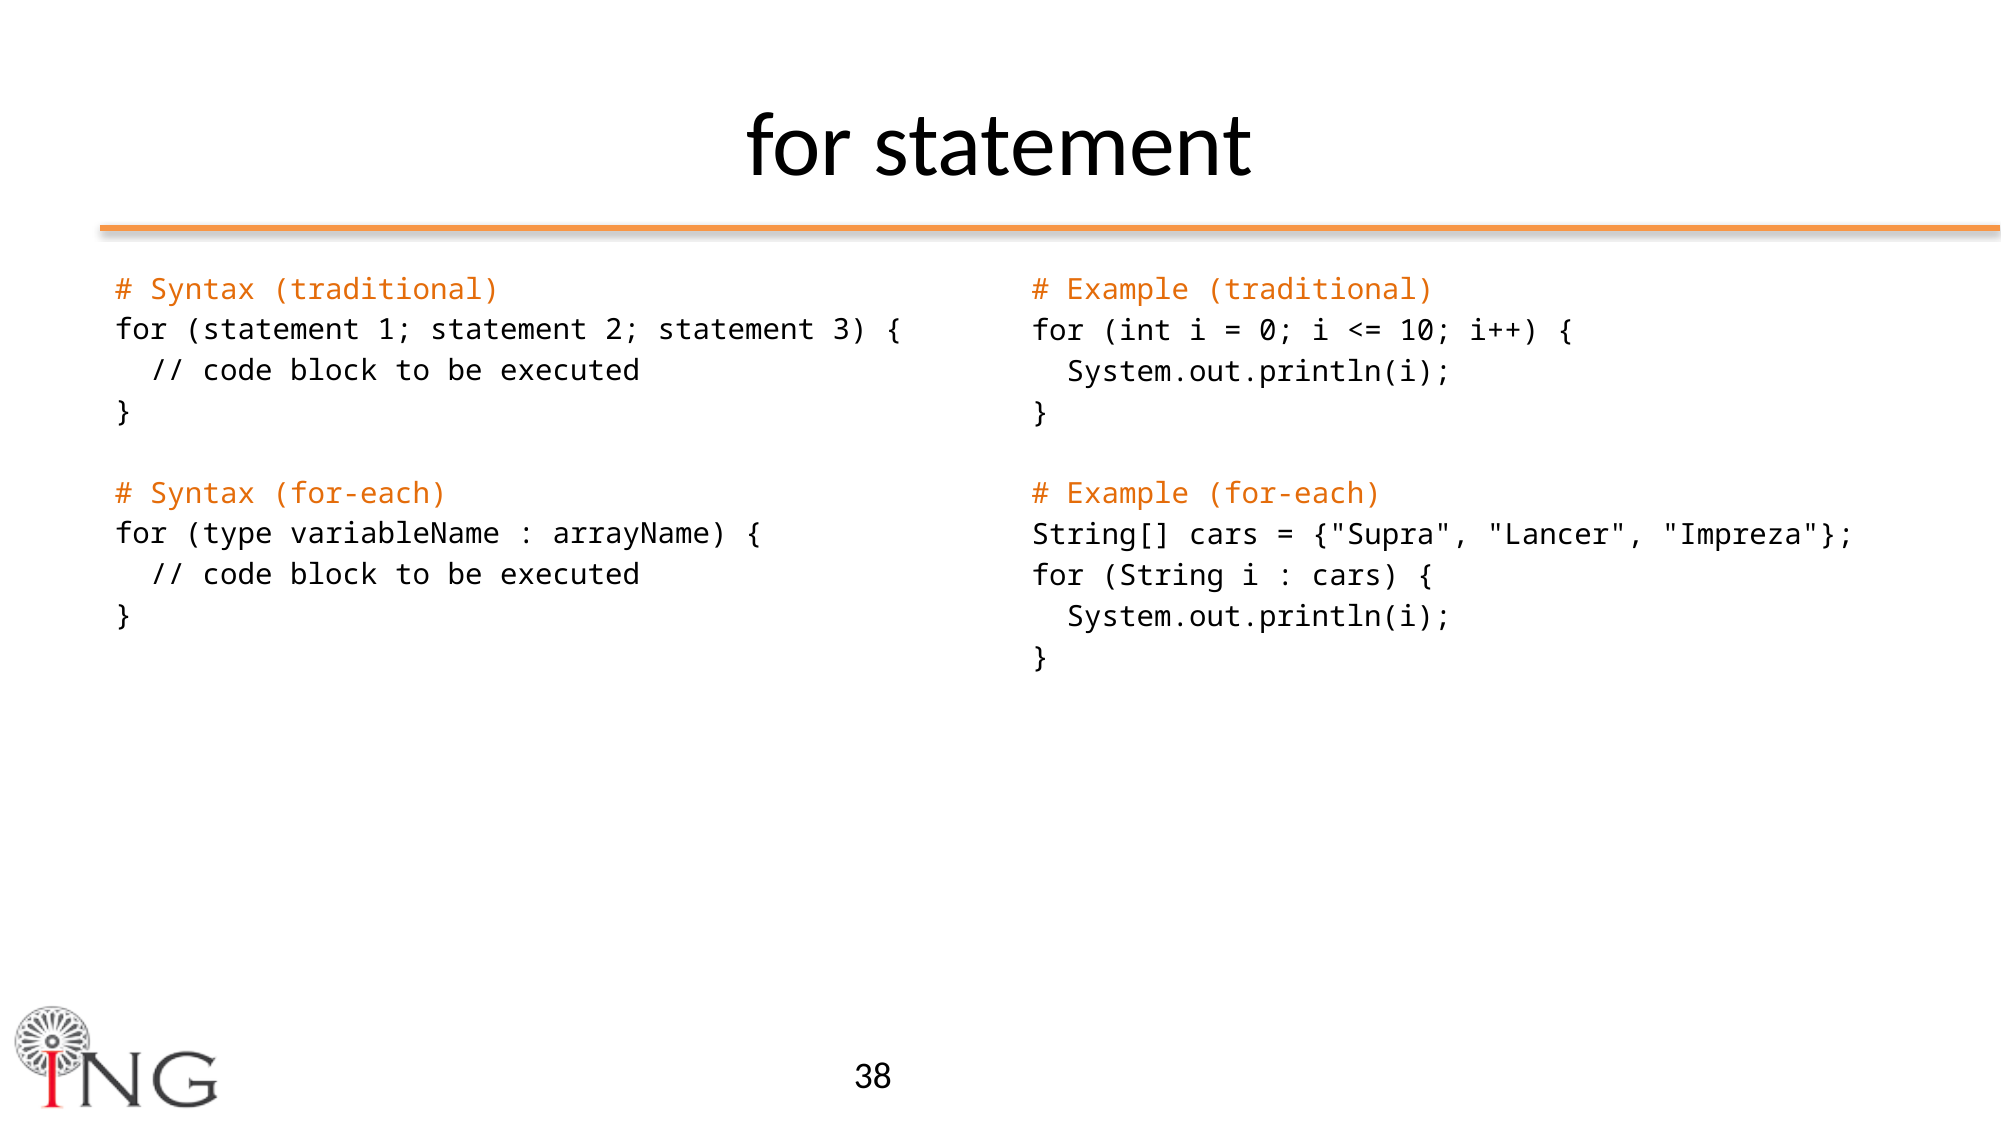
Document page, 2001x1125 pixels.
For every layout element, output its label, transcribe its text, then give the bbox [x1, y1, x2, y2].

list # Example (traditional) for (int i = 0; i <= 10; i++) { System.out.println(i); } # Example (for-each) String[] cars = {"Supra", "Lancer", "Impreza"}; for (String i : cars) { System.out.println(i); } [1016, 262, 1900, 1005]
list # Syntax (traditional) for (statement 1; statement 2; statement 3) { // code block to be executed } # Syntax (for-each) for (type variableName : arrayName) { // code block to be executed } [99, 262, 984, 1005]
slide_number 38 [839, 1043, 1900, 1104]
picture [0, 987, 244, 1125]
title for statement [99, 45, 1900, 233]
